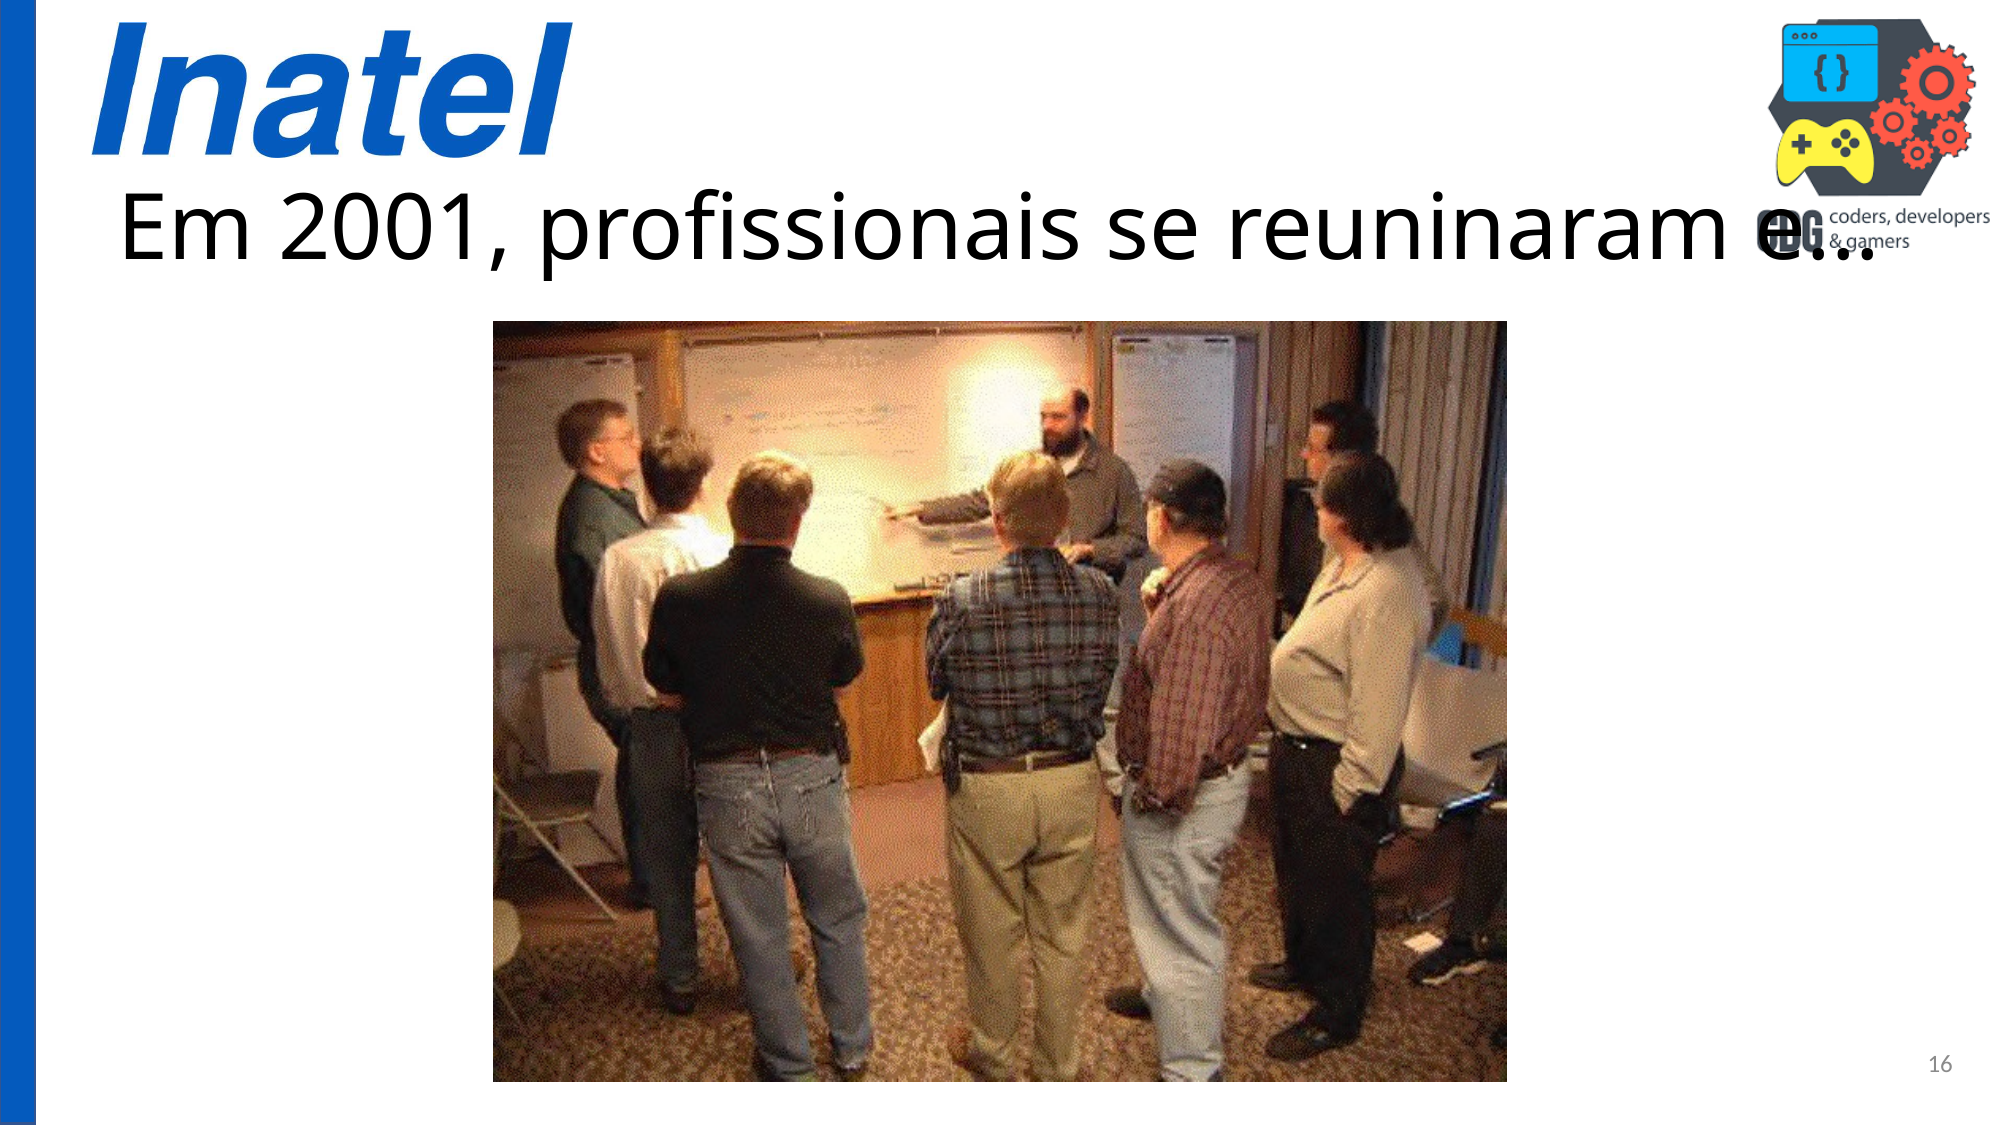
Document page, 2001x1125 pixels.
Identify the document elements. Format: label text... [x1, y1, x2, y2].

slide_number 16 [1853, 1019, 1974, 1106]
picture [91, 22, 573, 158]
picture [493, 321, 1507, 1082]
picture [1745, 9, 2000, 265]
title Em 2001, profissionais se reuninaram e... [68, 159, 1932, 286]
